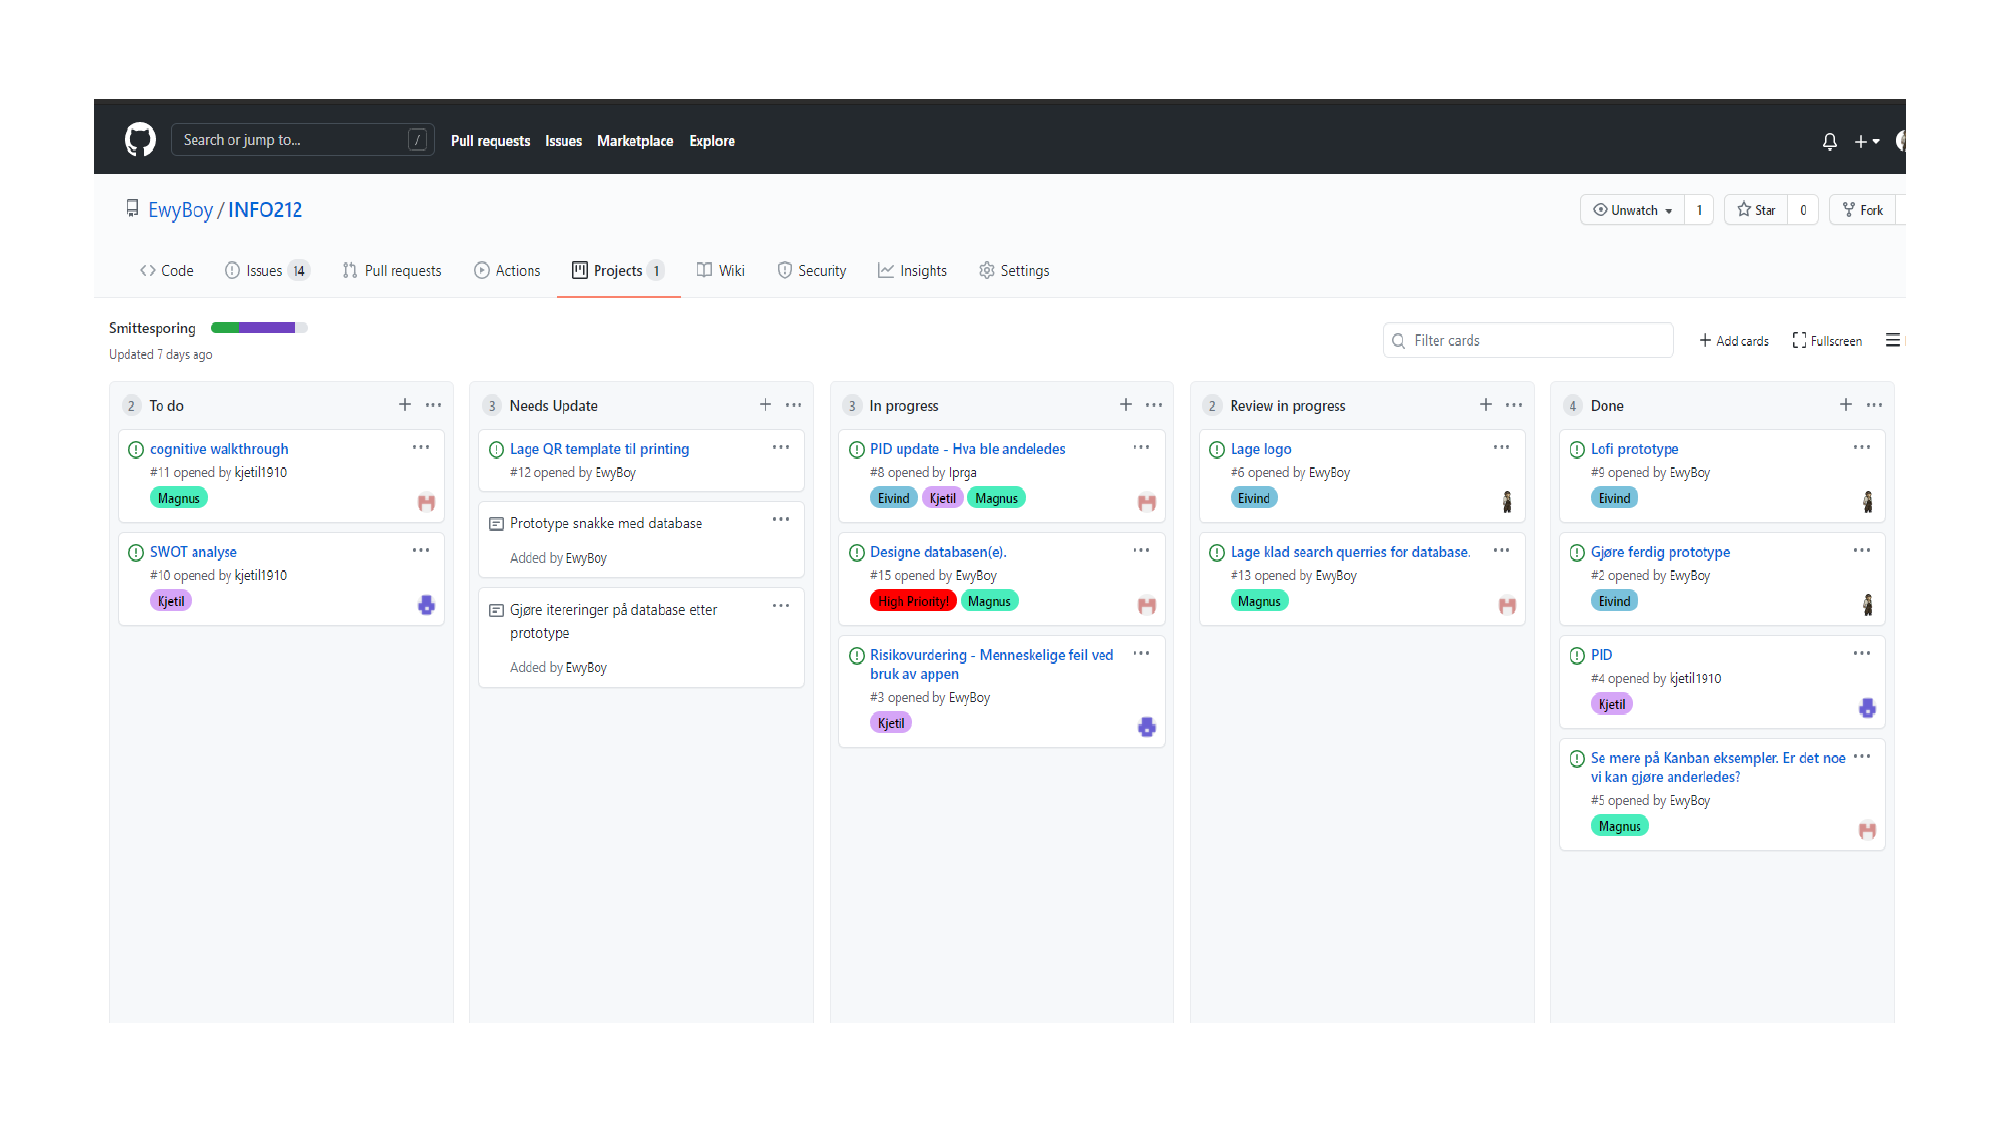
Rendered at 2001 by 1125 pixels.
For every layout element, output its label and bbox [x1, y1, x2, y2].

picture [94, 99, 1906, 1023]
